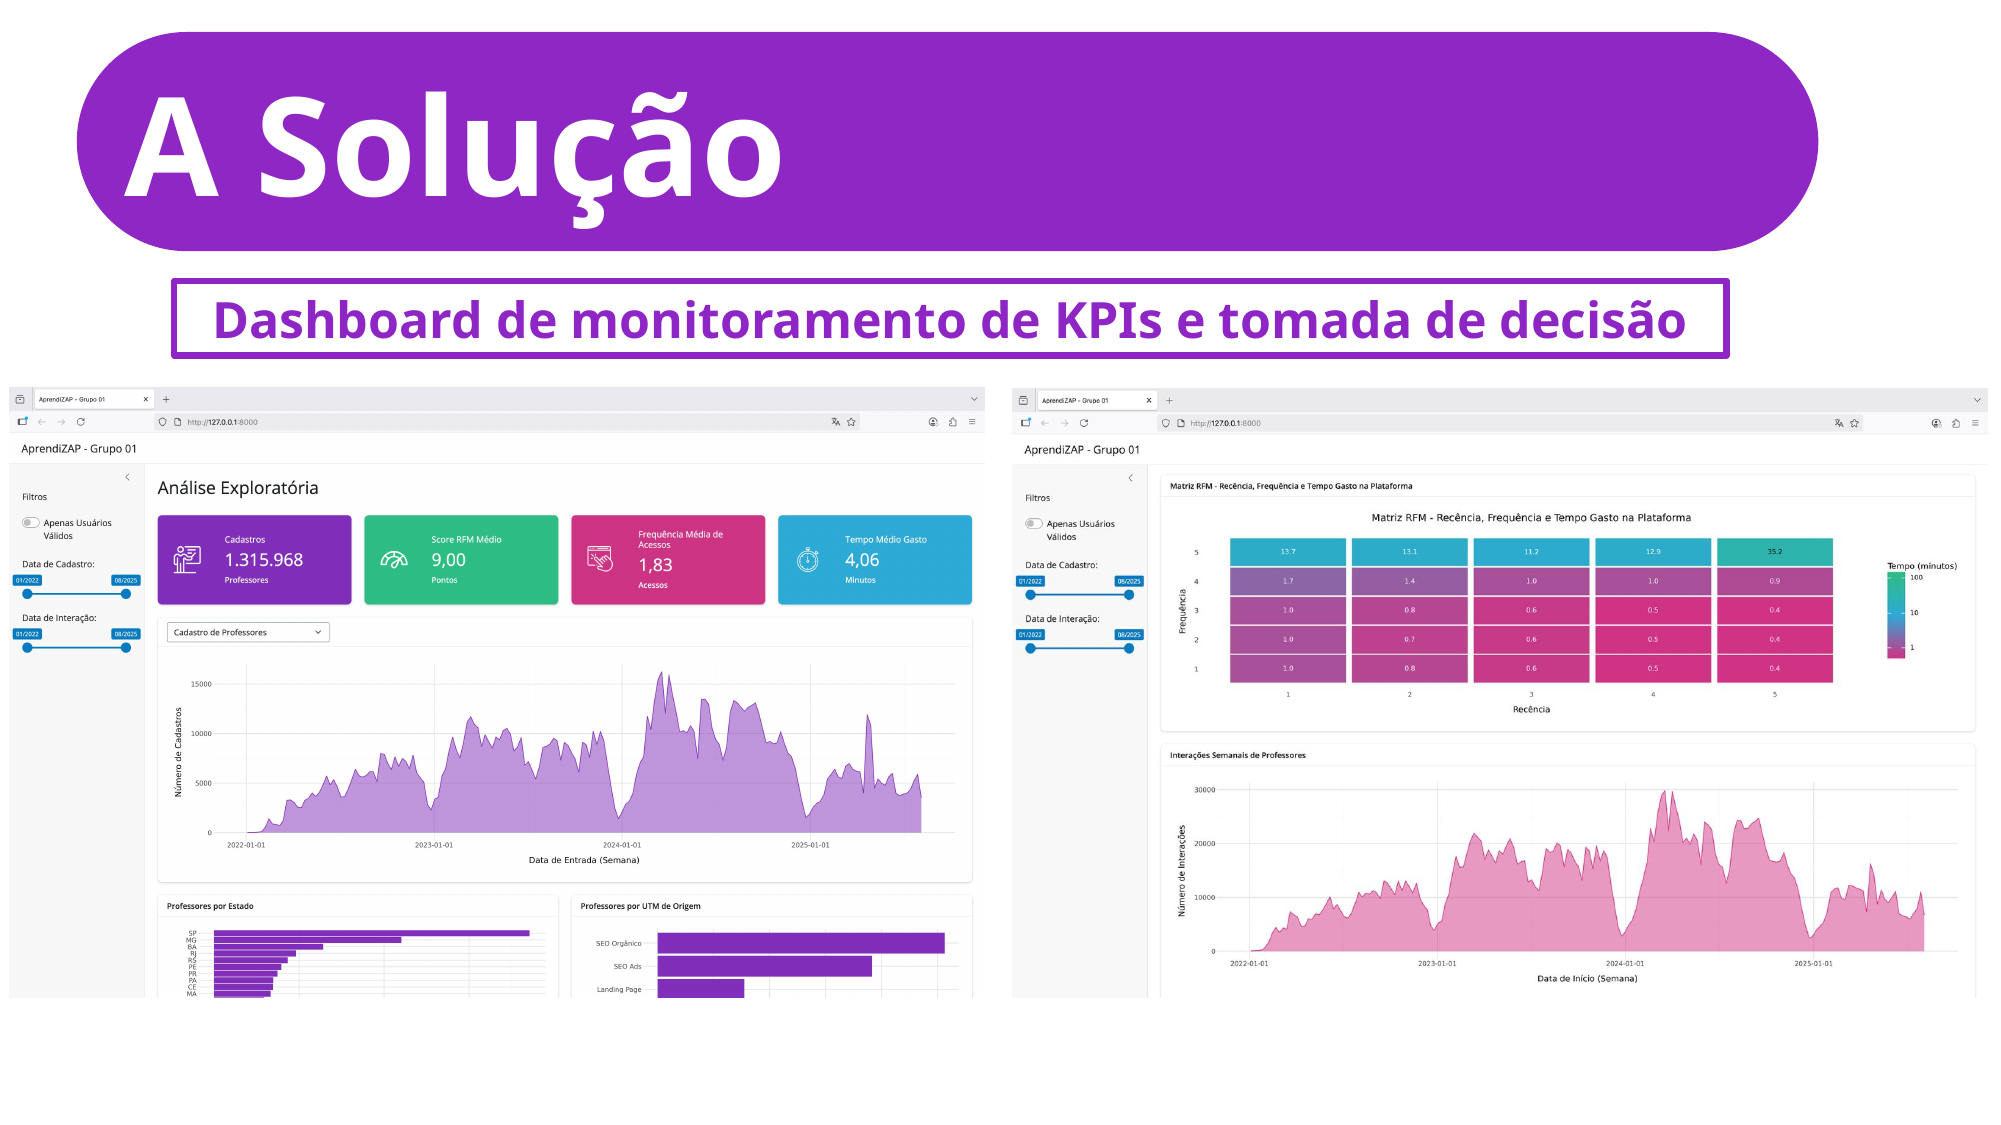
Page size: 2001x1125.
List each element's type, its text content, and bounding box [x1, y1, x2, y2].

text_box Dashboard de monitoramento de KPIs e tomada de decisão [174, 280, 1727, 356]
text_box A Solução [76, 31, 1819, 252]
picture [1011, 387, 1988, 999]
picture [9, 387, 986, 999]
